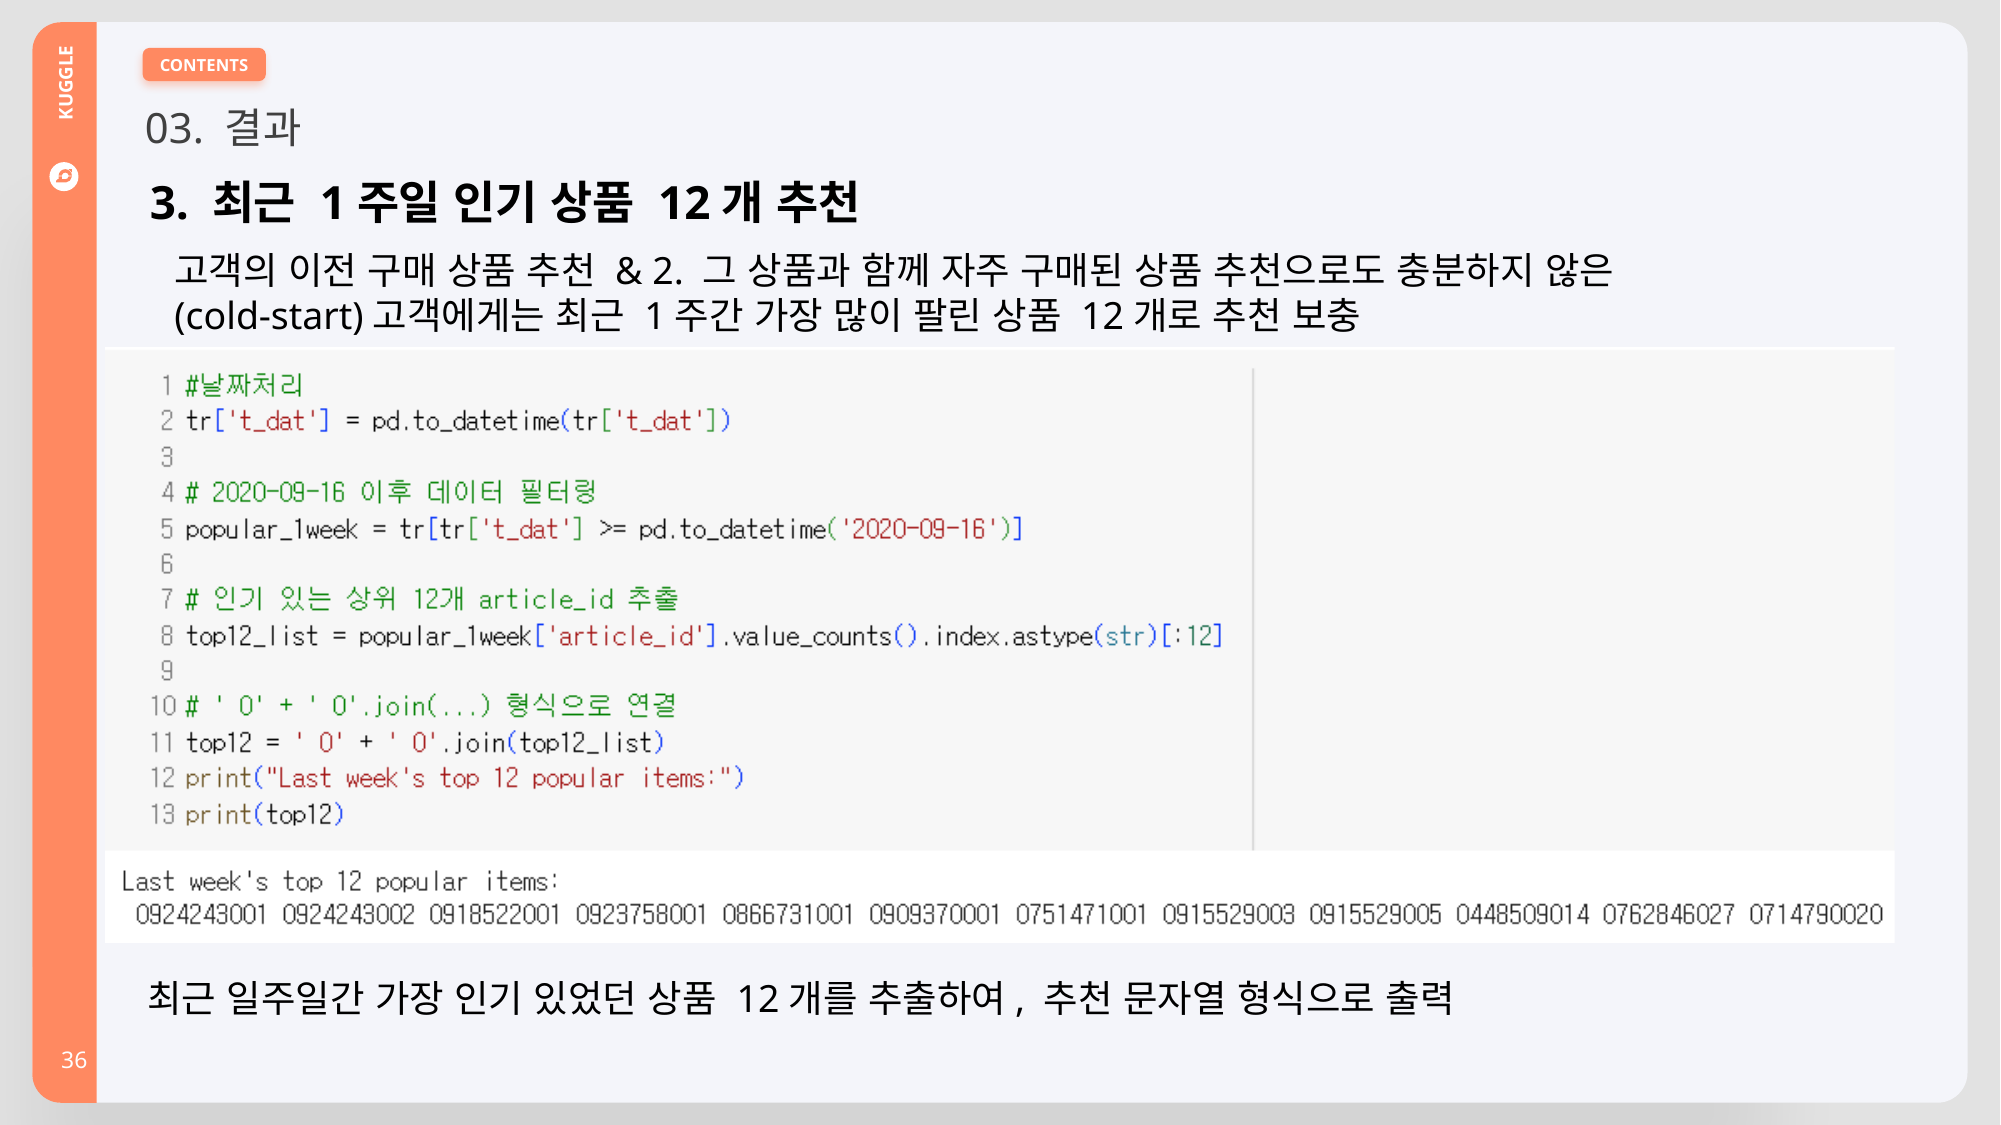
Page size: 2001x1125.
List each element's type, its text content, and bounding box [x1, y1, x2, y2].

text_box 최근 일주일간 가장 인기 있었던 상품 12개를 추출하여, 추천 문자열 형식으로 출력 [132, 967, 1658, 1028]
text_box KUGGLE [138, 56, 270, 91]
picture [105, 347, 1895, 943]
text_box 3. 최근 1주일 인기 상품 12개 추천 [135, 166, 1518, 237]
text_box CONTENTS [141, 46, 267, 83]
text_box 03. 결과 [98, 21, 1969, 1104]
text_box 고객의 이전 구매 상품 추천 & 2. 그 상품과 함께 자주 구매된 상품 추천으로도 충분하지 않은(cold-start)고객에게는 최근 1주간 가장 많이 팔린 상품 12개로 추천 보충 [159, 239, 1685, 345]
text_box 36 [33, 1038, 116, 1081]
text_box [49, 162, 79, 192]
text_box KUGGLE [31, 21, 98, 1104]
